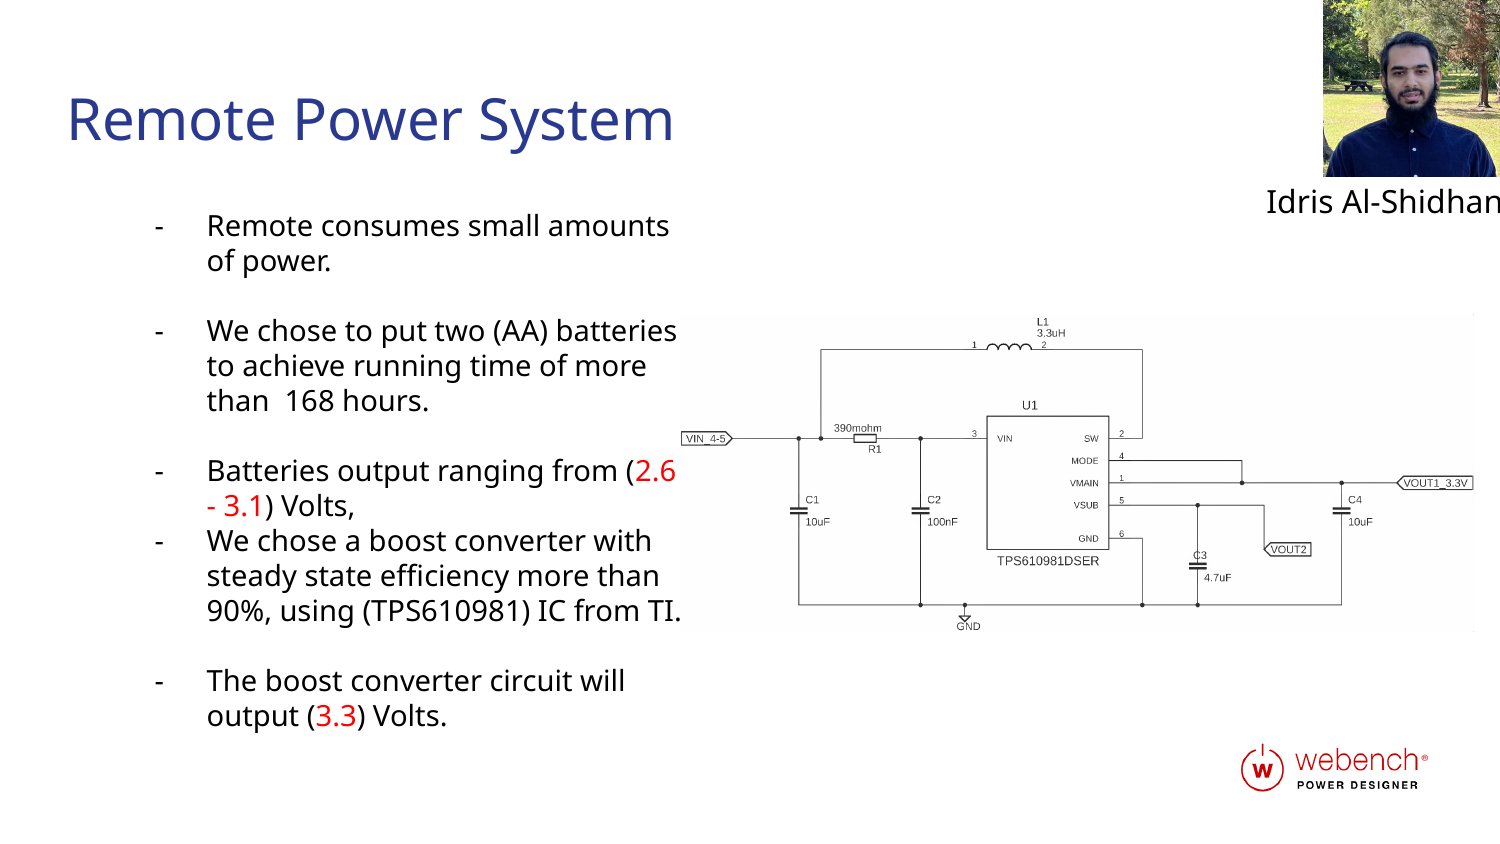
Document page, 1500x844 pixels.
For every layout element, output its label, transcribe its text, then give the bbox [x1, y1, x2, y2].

title Remote Power System [51, 67, 1318, 167]
text_box Idris Al-Shidhani [1251, 166, 1500, 236]
picture [1220, 733, 1450, 803]
text_box Remote consumes small amounts of power. We chose to put two (AA) batteries to achieve running time of more than 168 hours. Batteries output ranging from (2.6 - 3.1) Volts, We chose a boost converter with steady state efficiency more than 90%, using (TPS610981) IC from TI. The boost converter circuit will output (3.3) Volts. [116, 192, 698, 748]
picture [680, 314, 1474, 632]
picture [1323, 0, 1500, 177]
